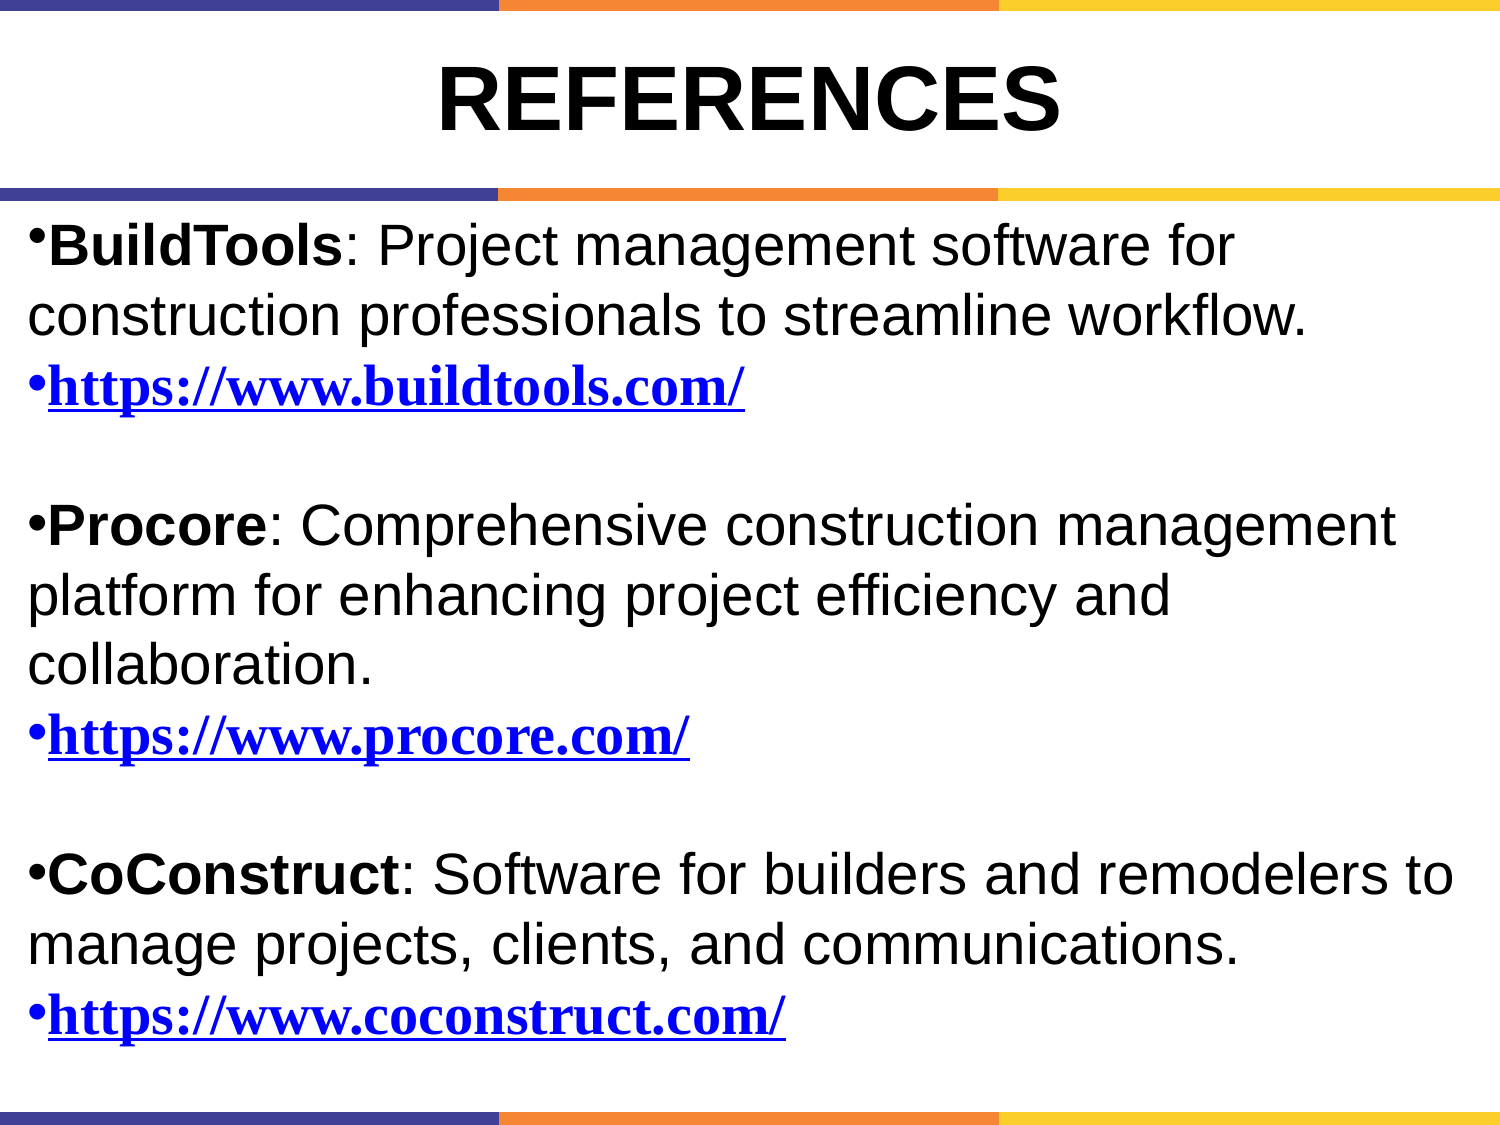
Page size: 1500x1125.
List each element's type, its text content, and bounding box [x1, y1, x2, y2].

list BuildTools: Project management software for construction professionals to streamline workflow. https://www.buildtools.com/ Procore: Comprehensive construction management platform for enhancing project efficiency and collaboration. https://www.procore.com/ CoConstruct: Software for builders and remodelers to manage projects, clients, and communications. https://www.coconstruct.com/ [12, 200, 1488, 1100]
title References [0, 0, 1500, 188]
